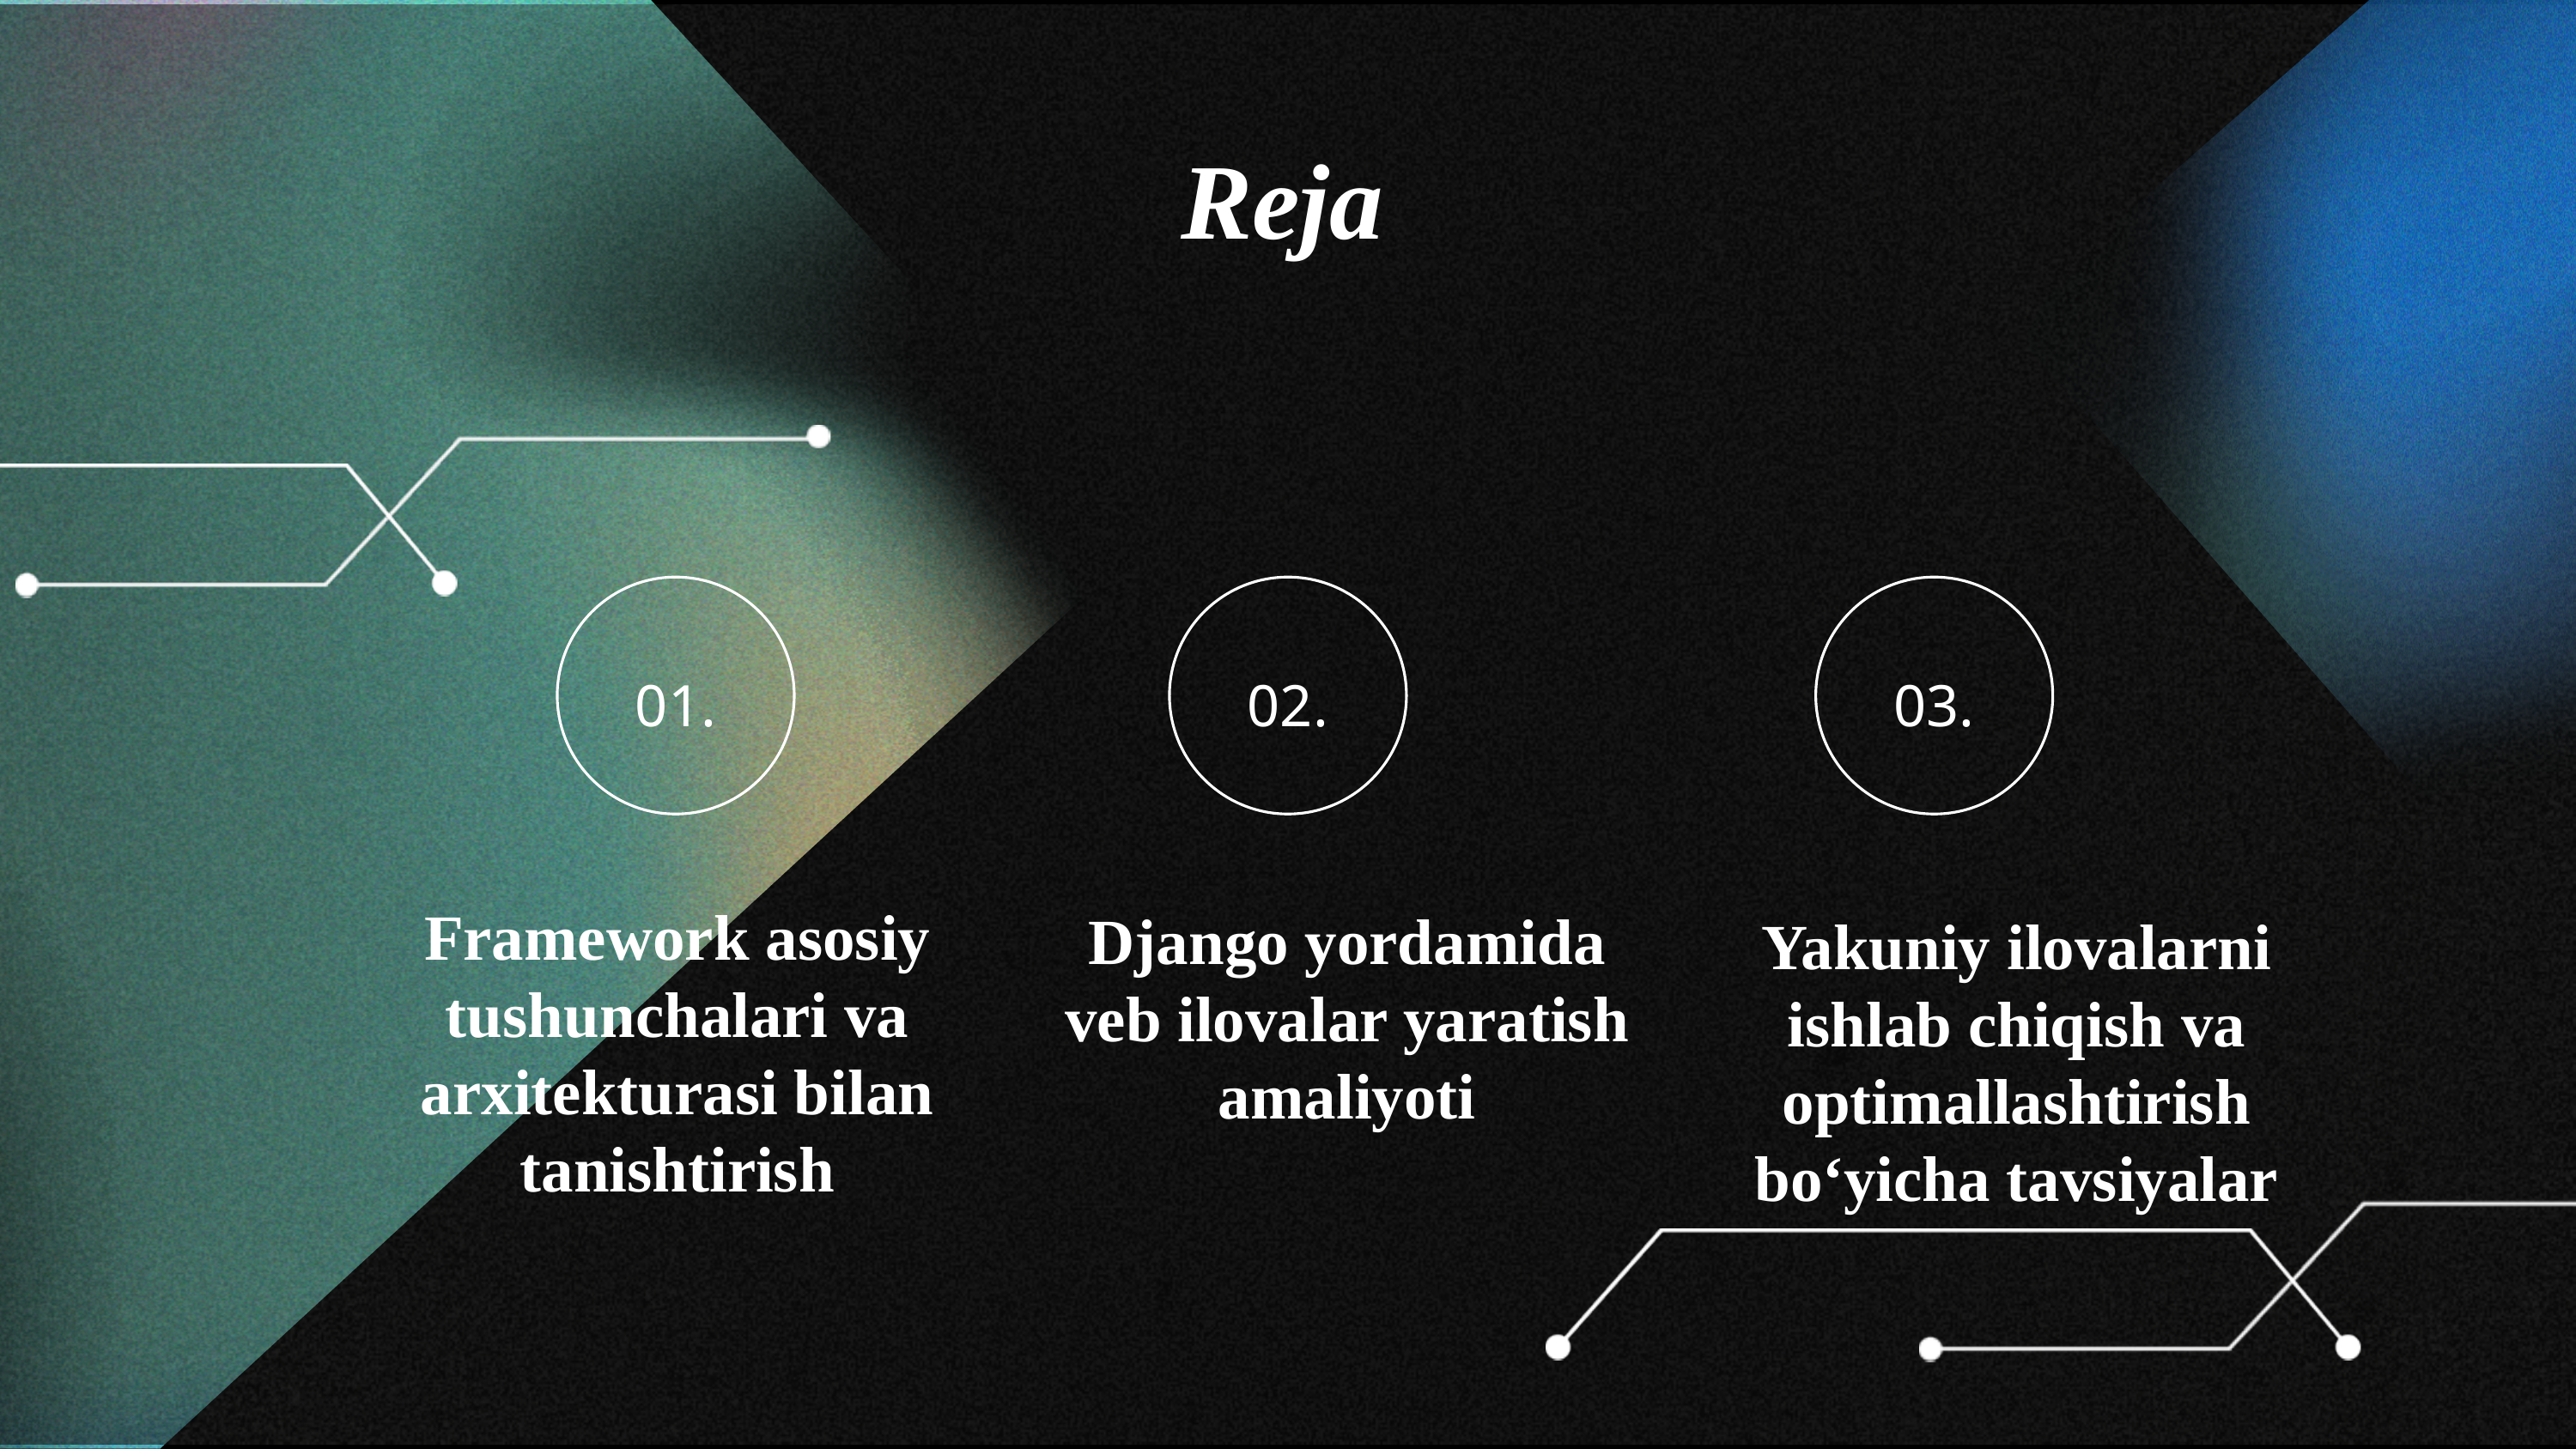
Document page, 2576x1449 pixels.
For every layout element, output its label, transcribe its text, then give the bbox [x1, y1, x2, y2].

list Django yordamida veb ilovalar yaratish amaliyoti [1033, 894, 1657, 1363]
list Framework asosiy tushunchalari va arxitekturasi bilan tanishtirish [363, 888, 987, 1358]
list Yakuniy ilovalarni ishlab chiqish va optimallashtirish bo‘yicha tavsiyalar [1703, 899, 2327, 1368]
title Reja [137, 93, 2427, 300]
picture [0, 0, 2576, 1449]
